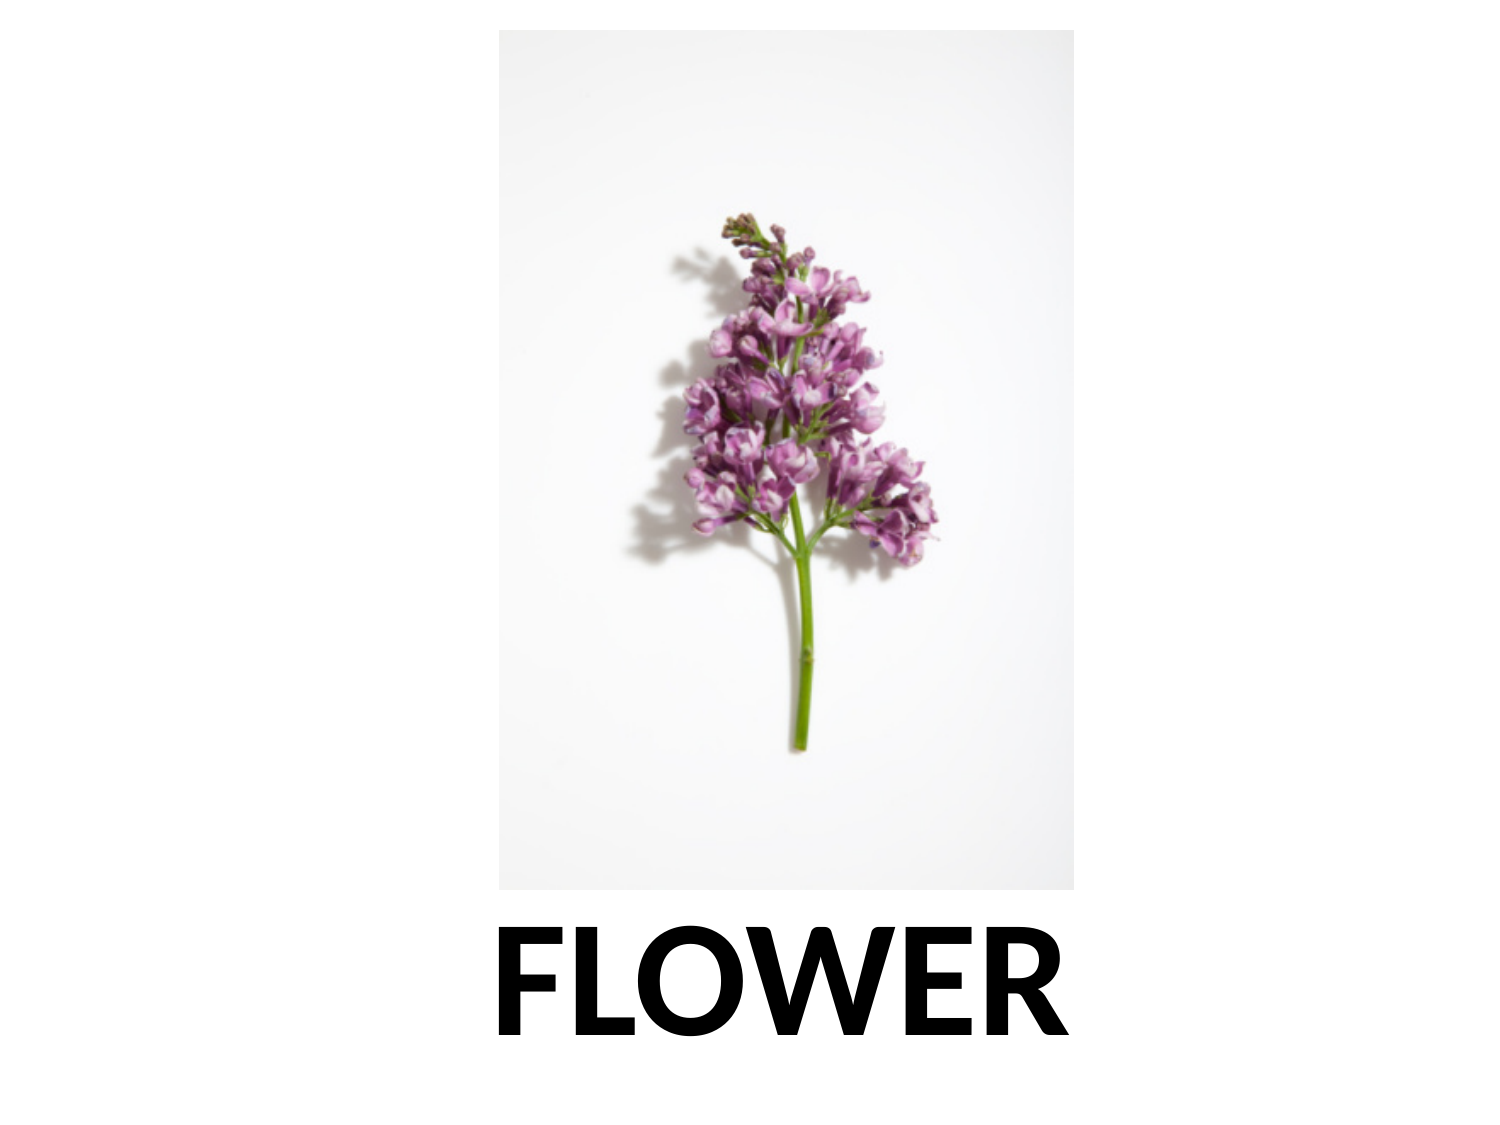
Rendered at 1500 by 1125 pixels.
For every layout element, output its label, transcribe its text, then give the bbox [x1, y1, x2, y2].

picture [499, 30, 1074, 890]
subtitle FLOWER [256, 861, 1307, 1125]
